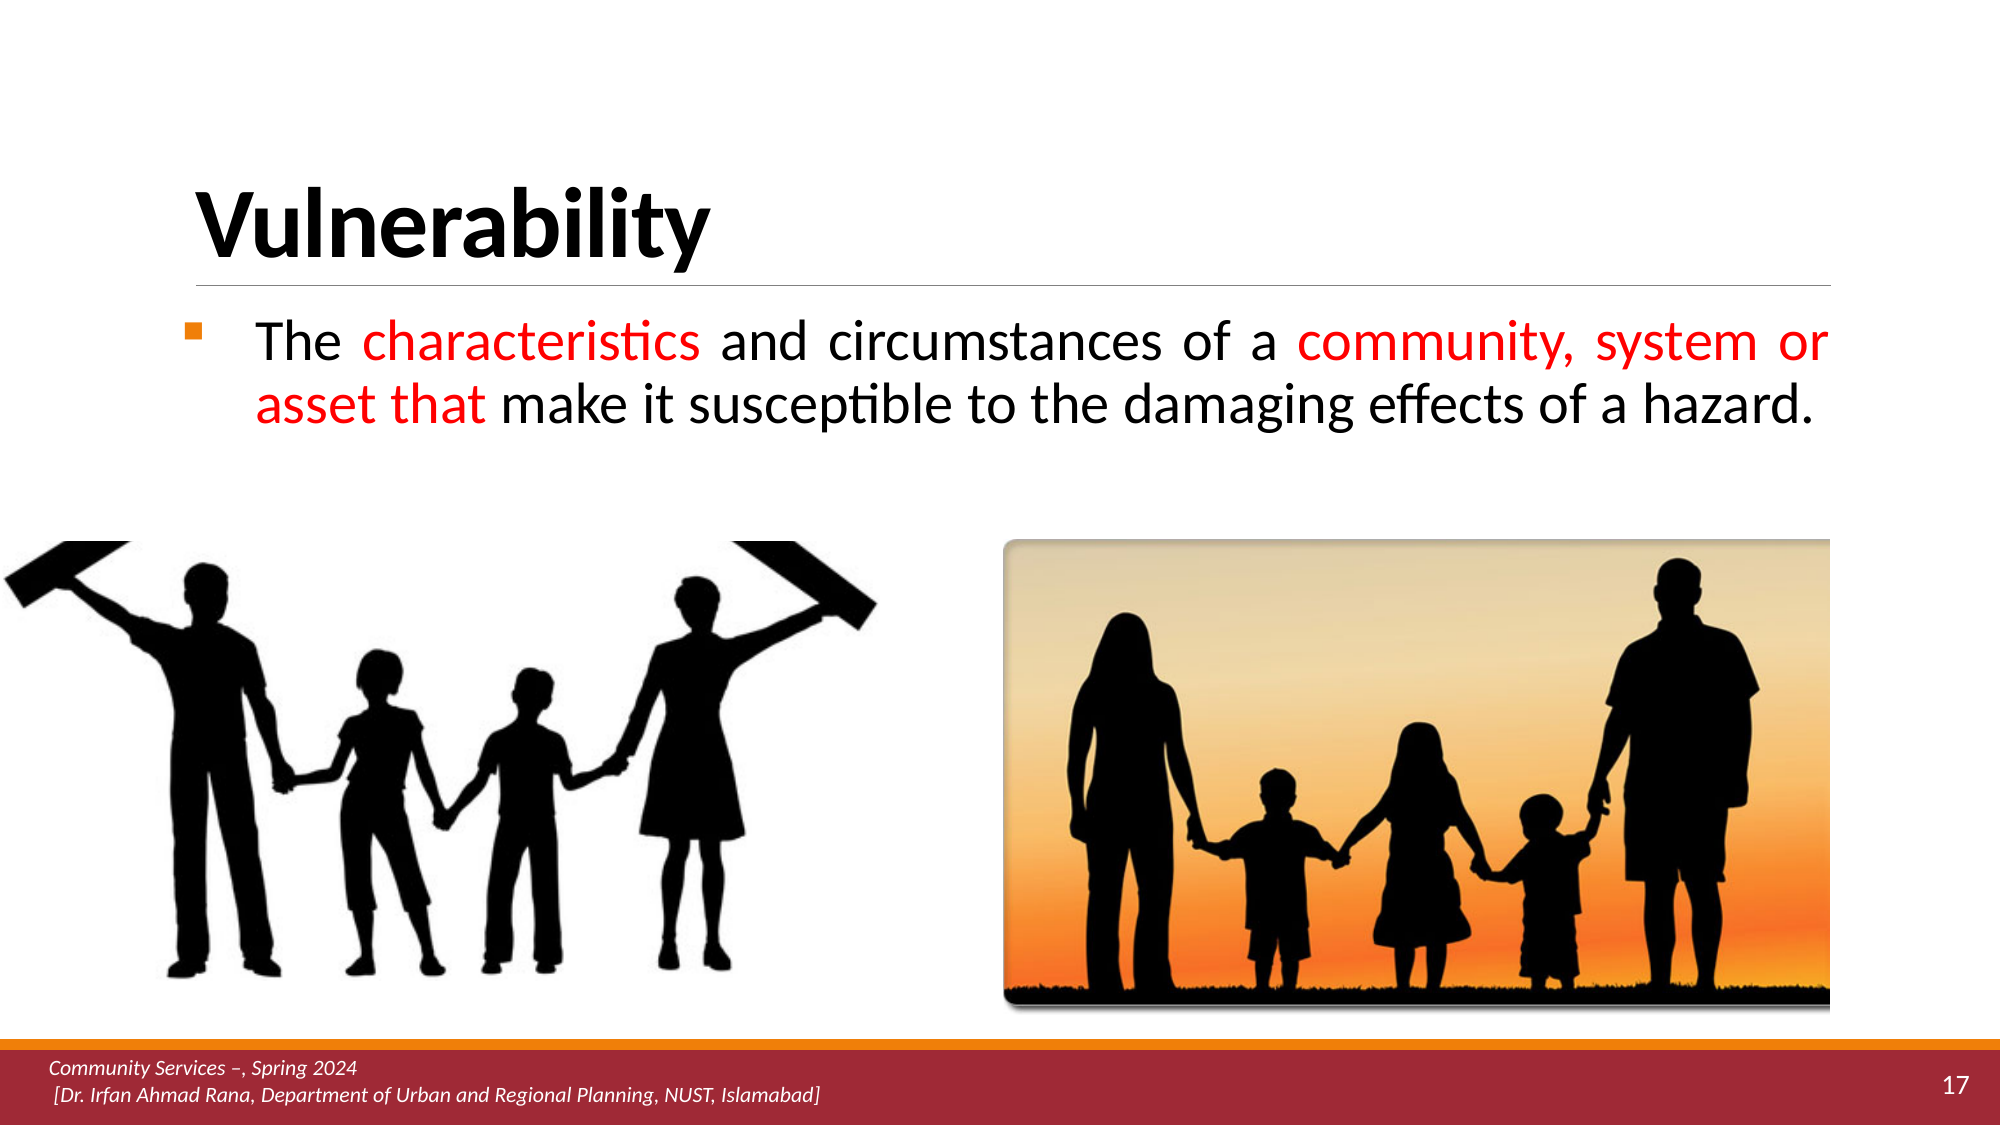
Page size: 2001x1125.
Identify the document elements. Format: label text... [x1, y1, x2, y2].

picture [1003, 538, 1831, 1015]
title Vulnerability [180, 47, 1830, 285]
picture [2, 541, 881, 981]
list The characteristics and circumstances of a community, system or asset that make it susceptible to the damaging effects of a hazard. [180, 302, 1830, 963]
